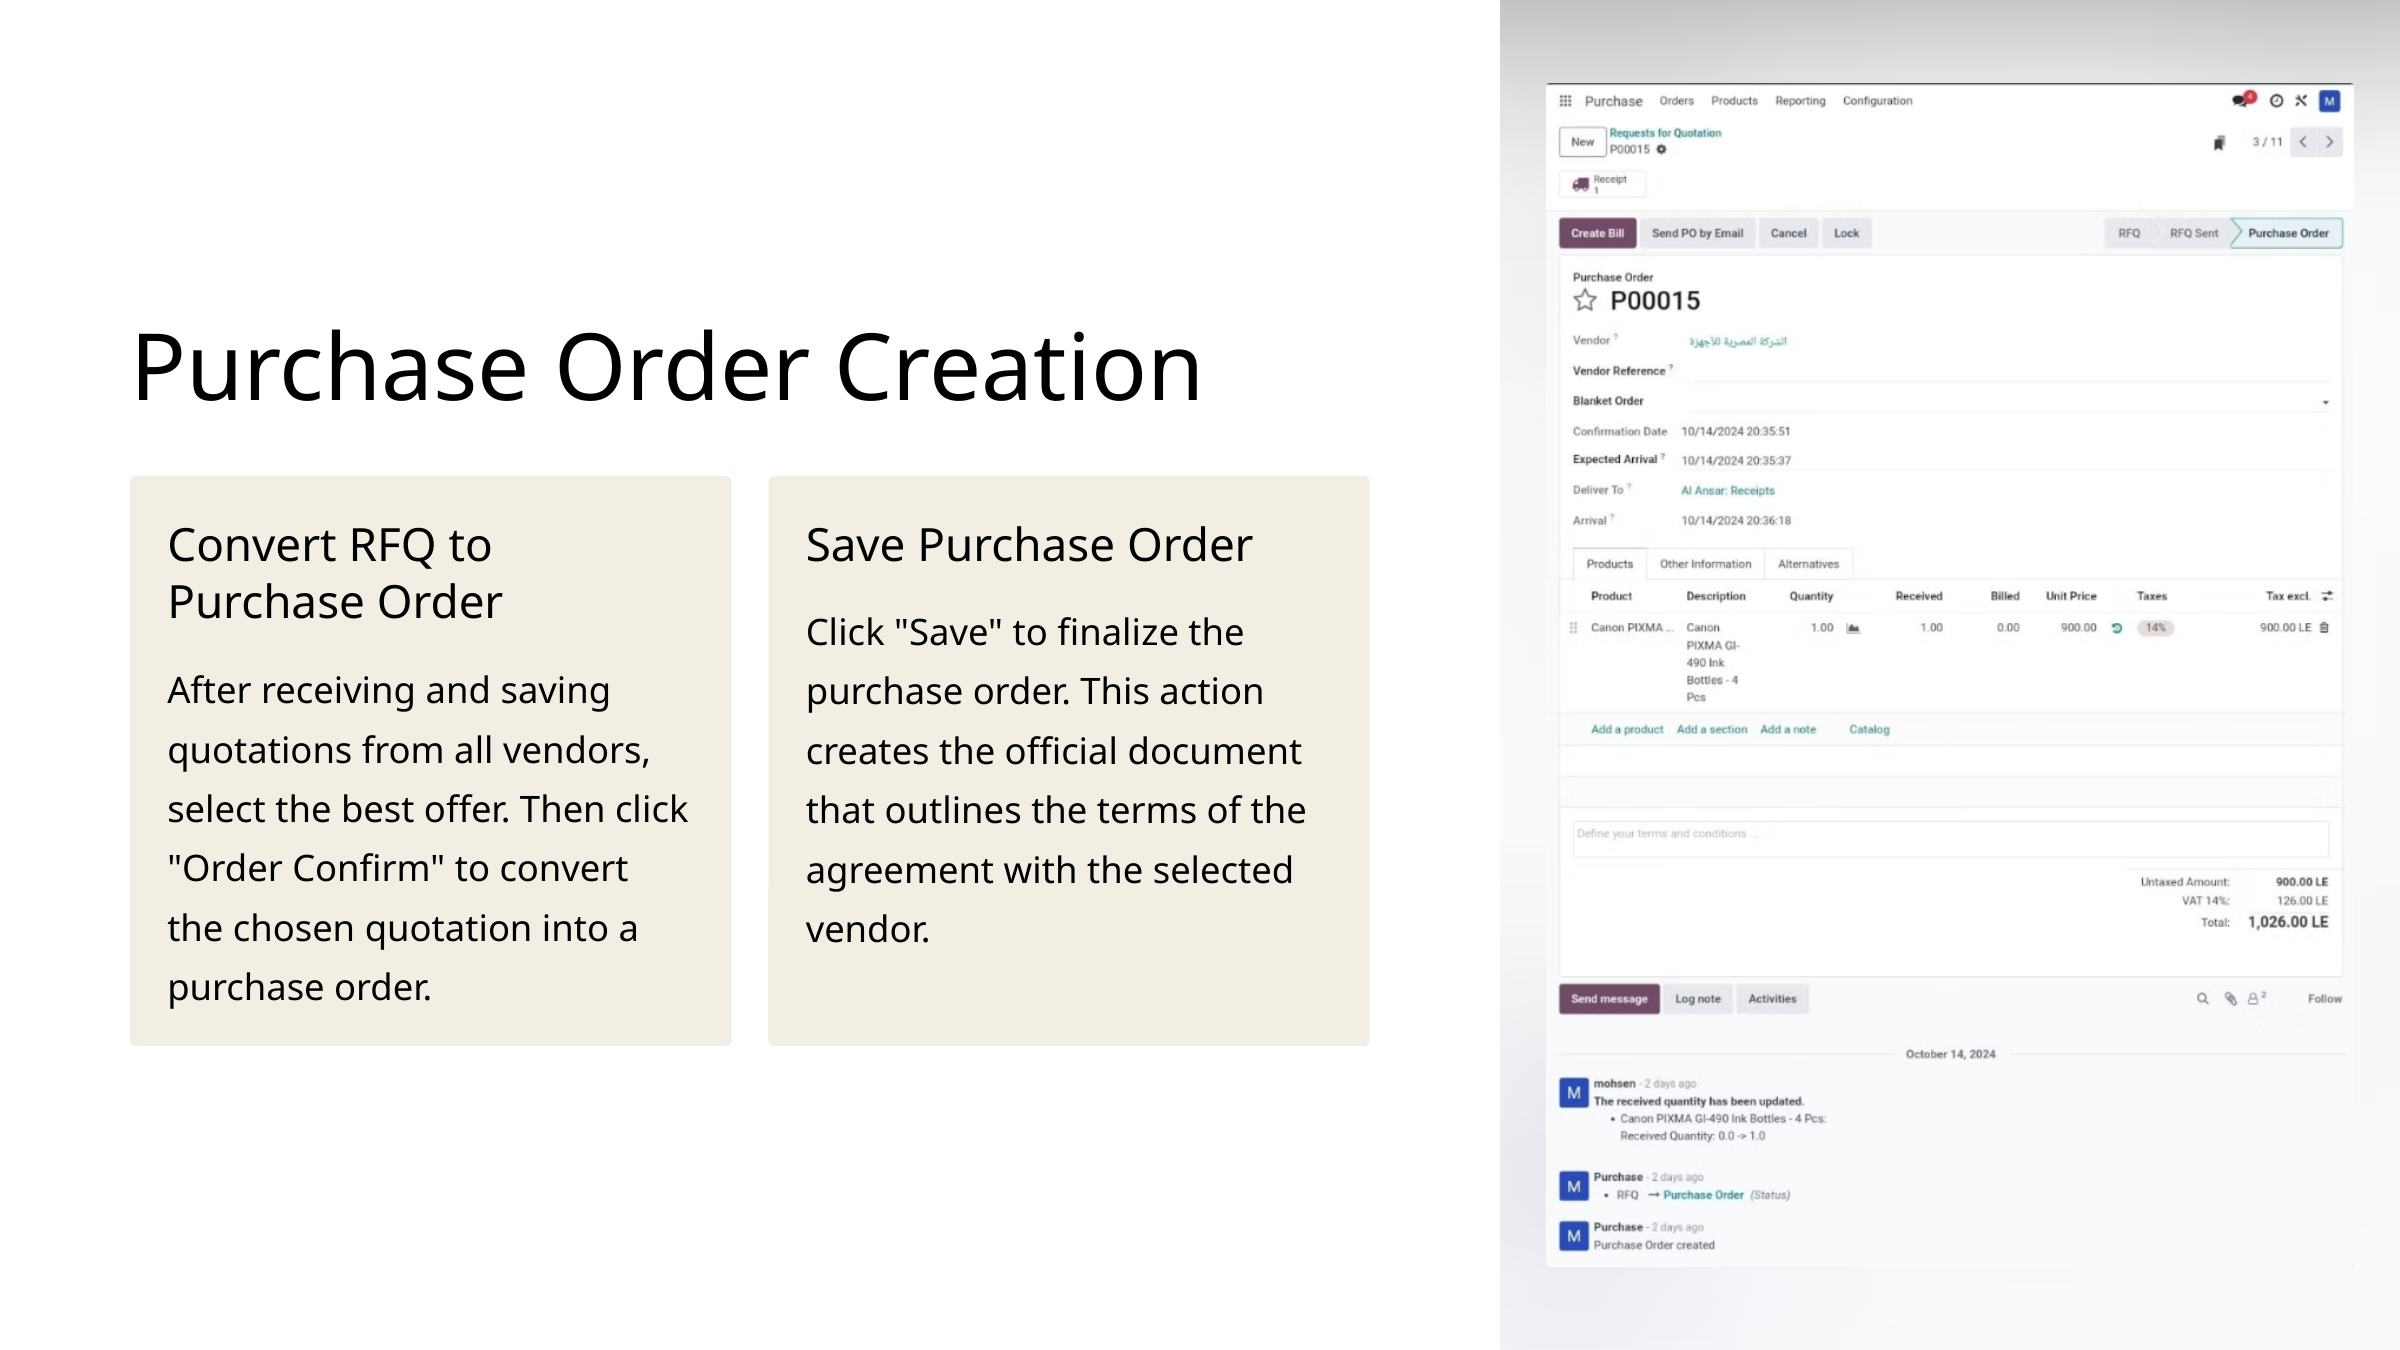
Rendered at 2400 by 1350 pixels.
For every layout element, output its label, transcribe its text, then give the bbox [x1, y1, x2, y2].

text_box [768, 475, 1370, 1047]
text_box Convert RFQ to Purchase Order [167, 513, 695, 630]
text_box Click "Save" to finalize the purchase order. This action creates the official document that outlines the terms of the agreement with the selected vendor. [805, 593, 1333, 951]
picture [1499, 0, 2400, 1350]
text_box Purchase Order Creation [130, 303, 1210, 421]
text_box Save Purchase Order [805, 513, 1271, 572]
text_box [130, 475, 732, 1047]
text_box After receiving and saving quotations from all vendors, select the best offer. Then click "Order Confirm" to convert the chosen quotation into a purchase order. [167, 651, 695, 1009]
